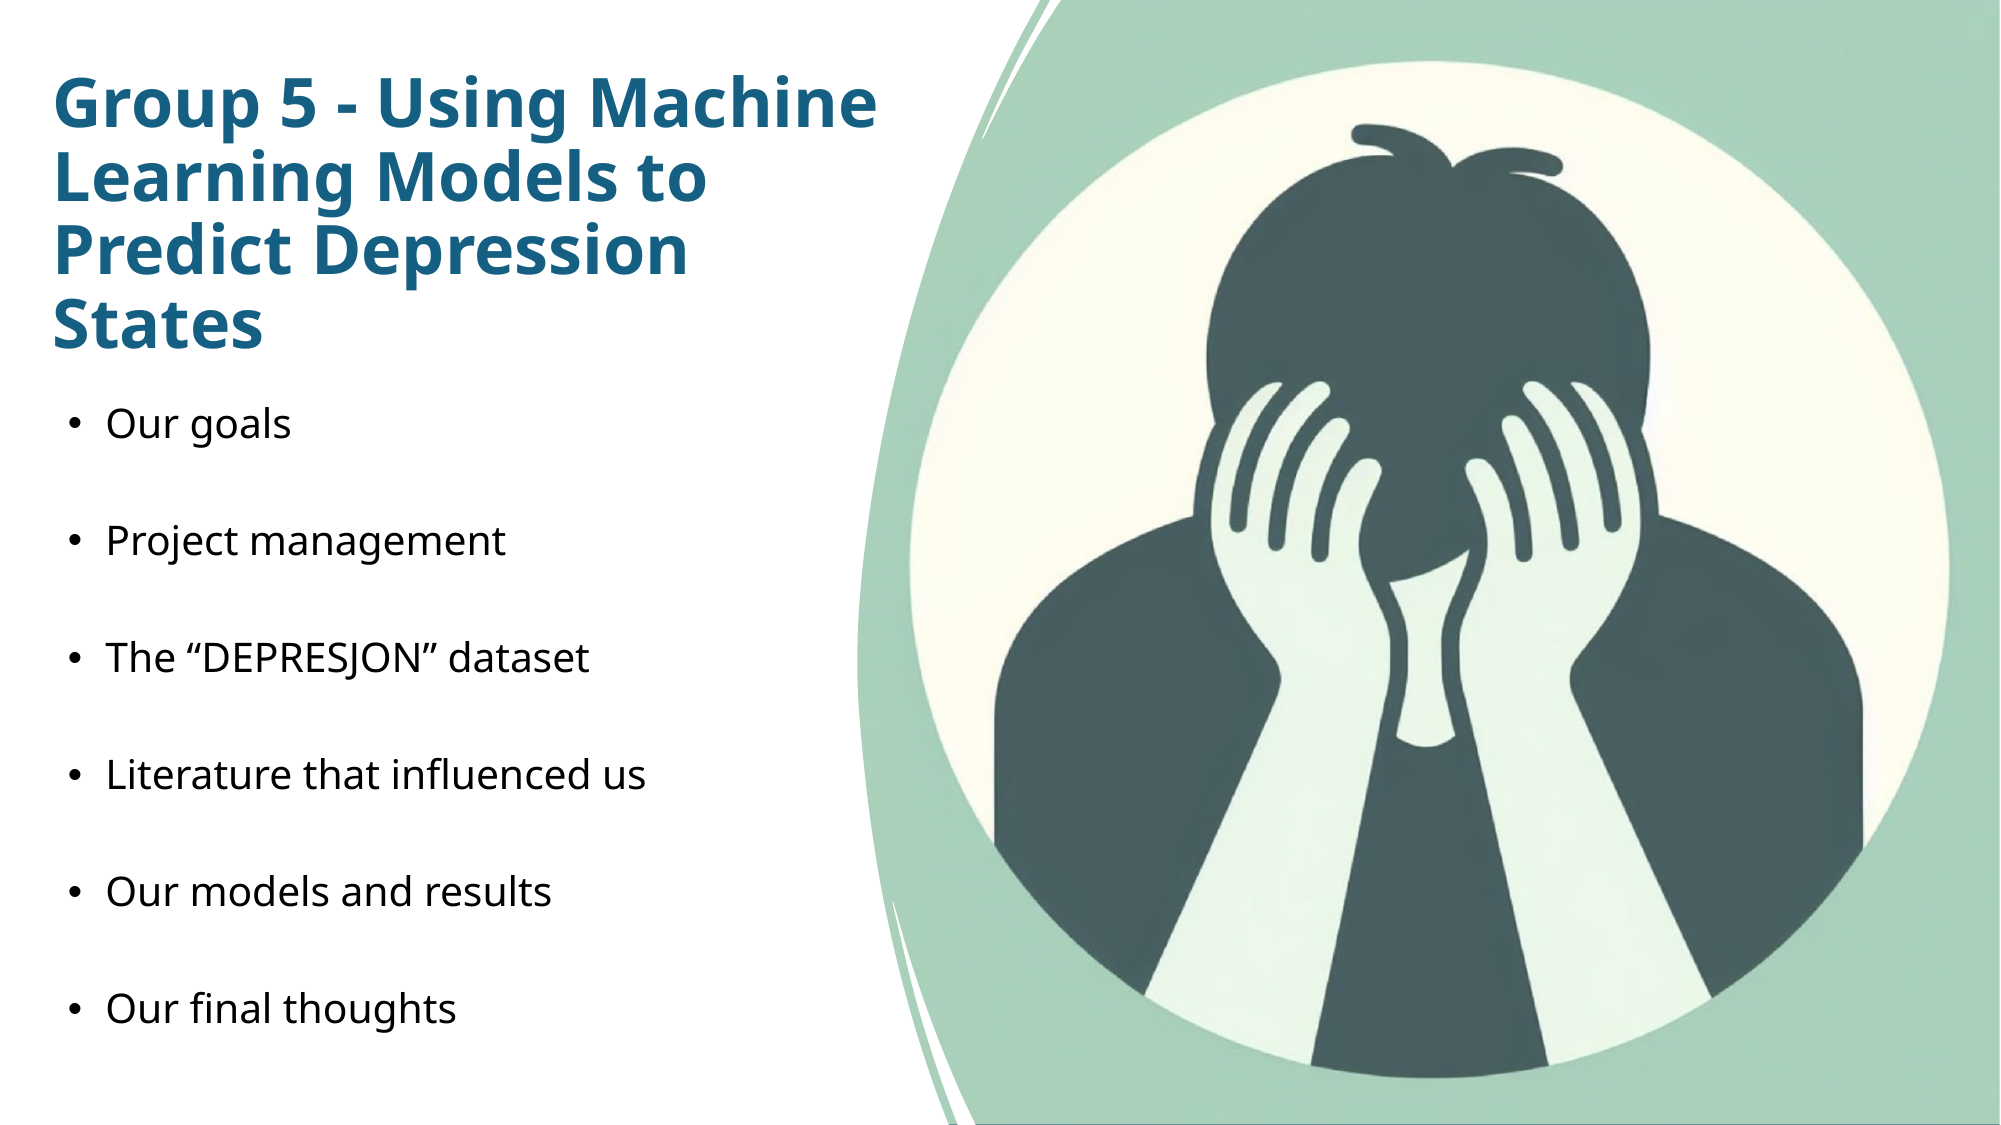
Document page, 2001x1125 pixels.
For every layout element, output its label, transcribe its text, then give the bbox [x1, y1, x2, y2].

title Group 5 - Using Machine Learning Models to Predict Depression States [37, 59, 856, 372]
list Our goals Project management The “DEPRESJON” dataset Literature that influenced us Our models and results Our final thoughts [52, 392, 805, 1043]
picture [856, 0, 2000, 1125]
